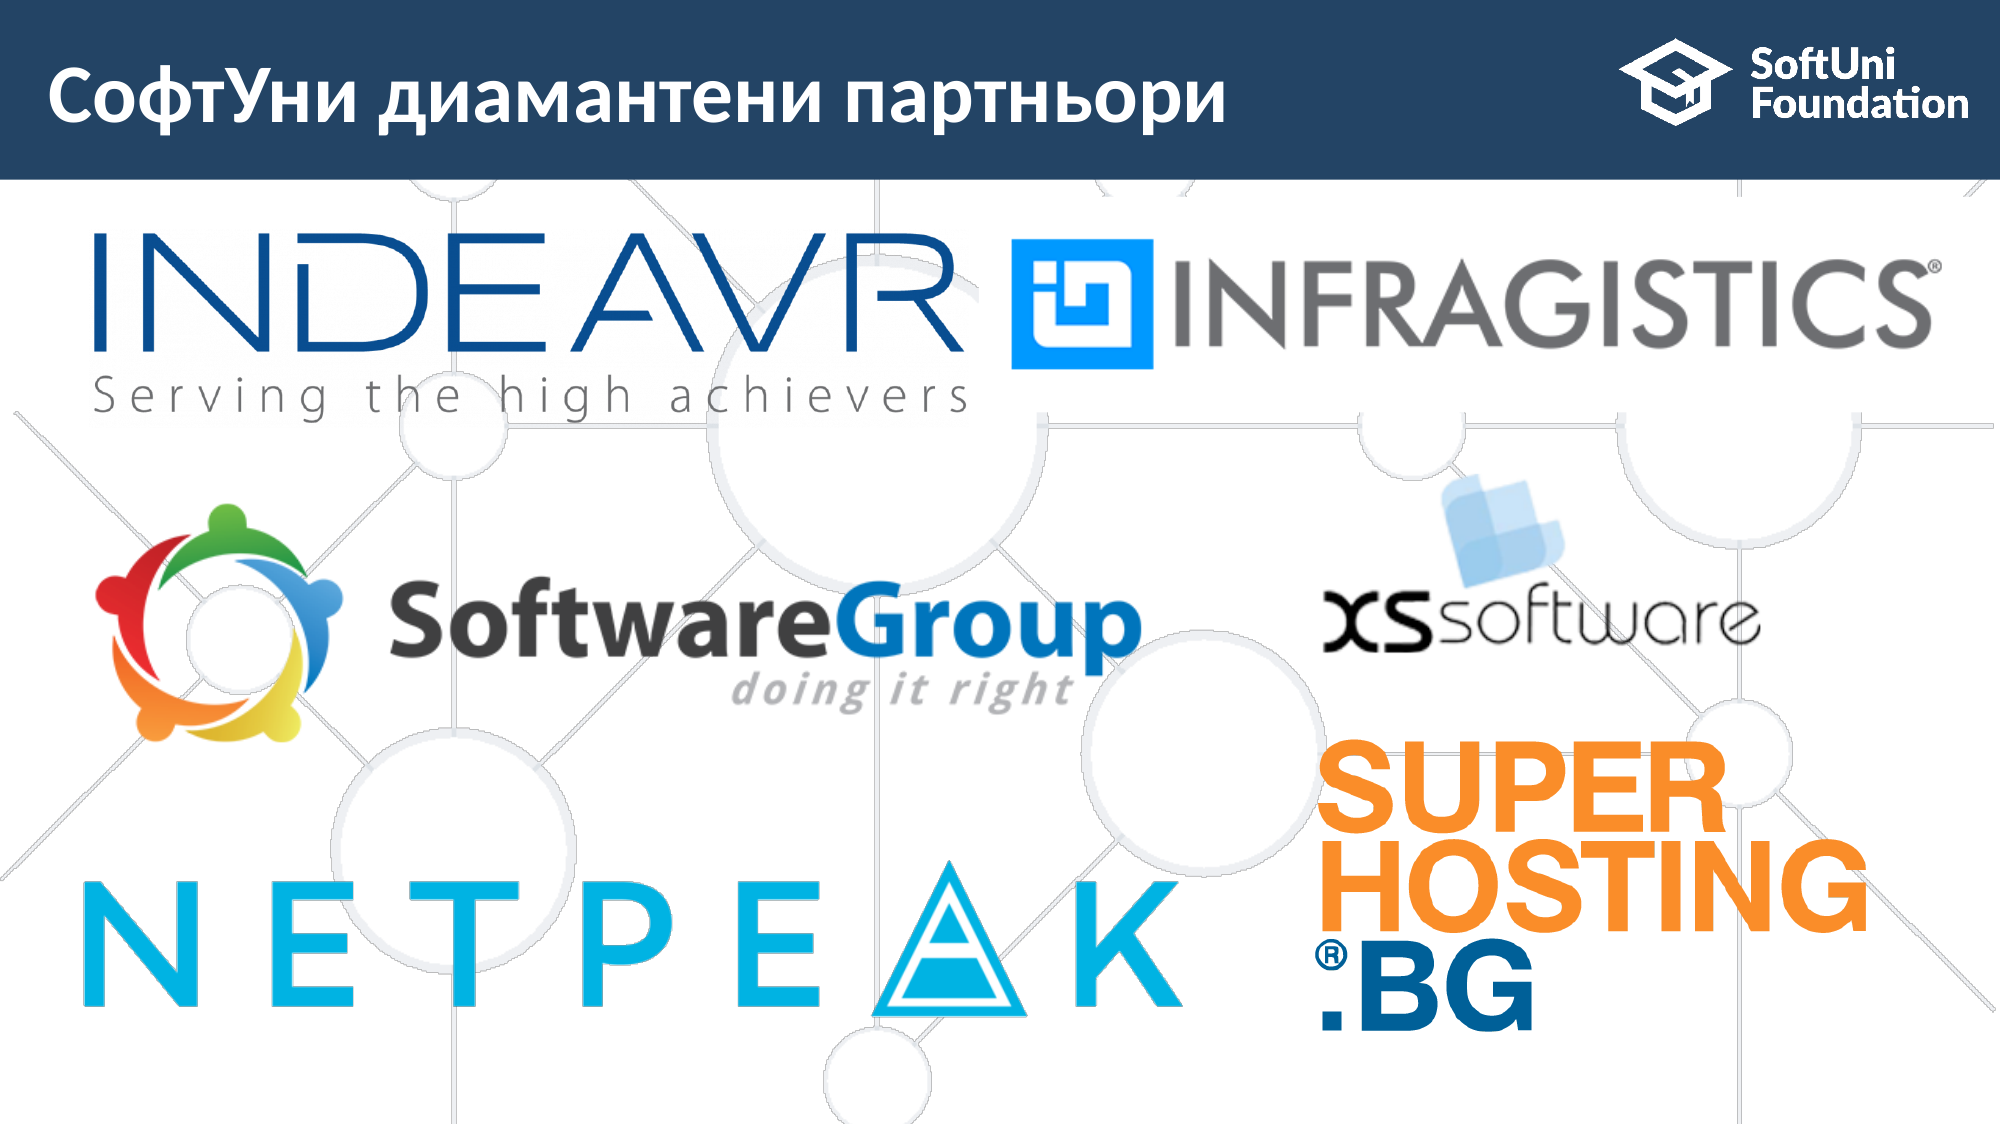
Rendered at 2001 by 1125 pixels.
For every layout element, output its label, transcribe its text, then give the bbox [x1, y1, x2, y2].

picture [0, 180, 2000, 1124]
title СофтУни диамантени партньори [31, 16, 1591, 162]
picture [1618, 38, 1968, 126]
